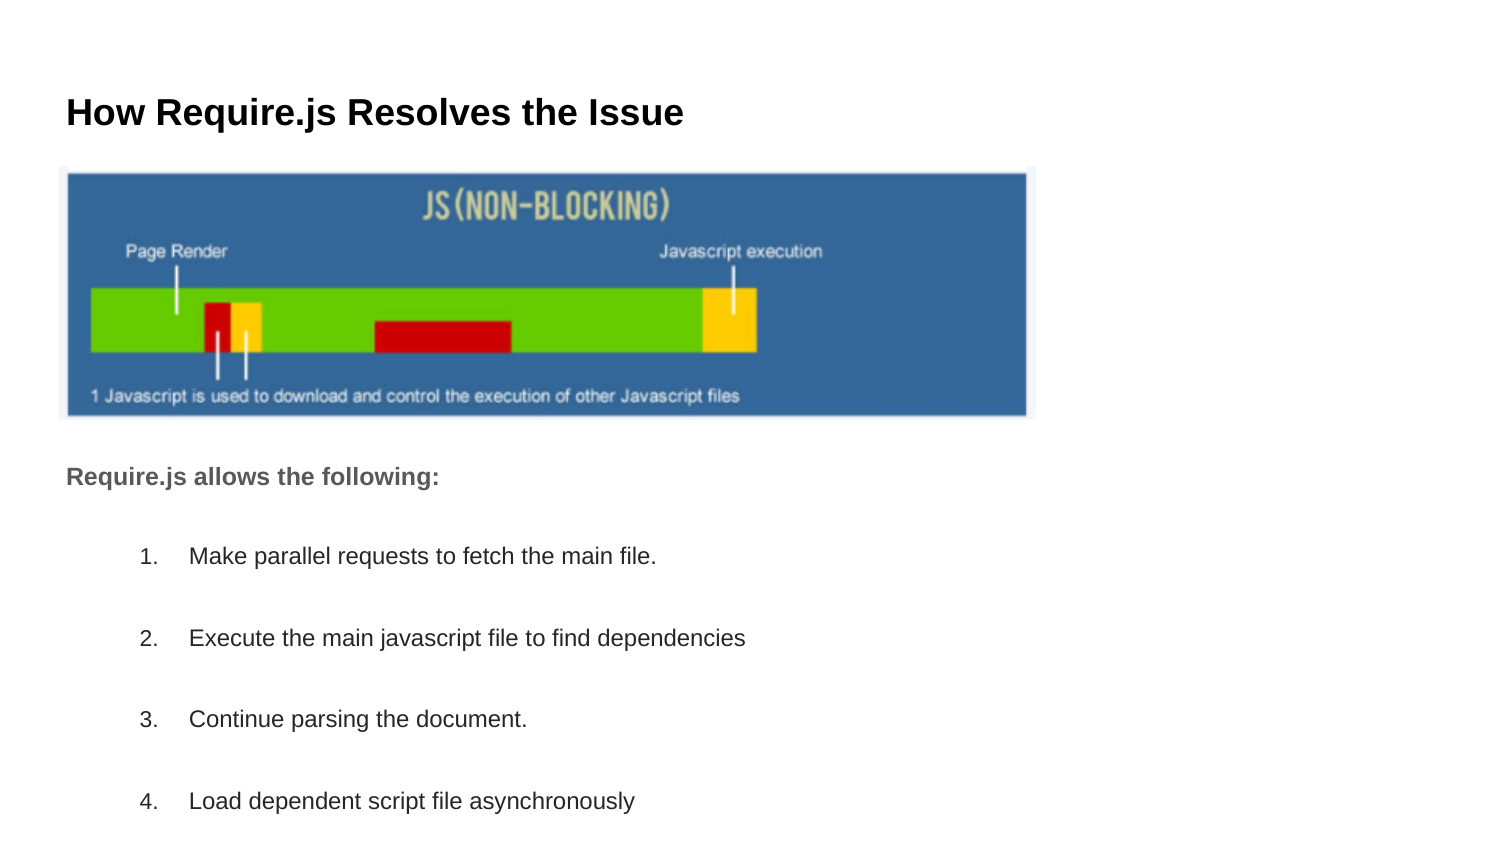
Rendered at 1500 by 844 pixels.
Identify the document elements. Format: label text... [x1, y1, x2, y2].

list Require.js allows the following: Make par­al­lel requests to fetch the main file. Execute the main javascript file to find dependencies Con­tinue pars­ing the doc­u­ment. Load dependent script file asynchronously Fin­ish pars­ing the doc­u­ment even if the script files have downloaded. Exe­cute each script dependent script [51, 440, 1449, 808]
title How Require.js Resolves the Issue [51, 72, 1449, 167]
picture [50, 166, 1039, 429]
